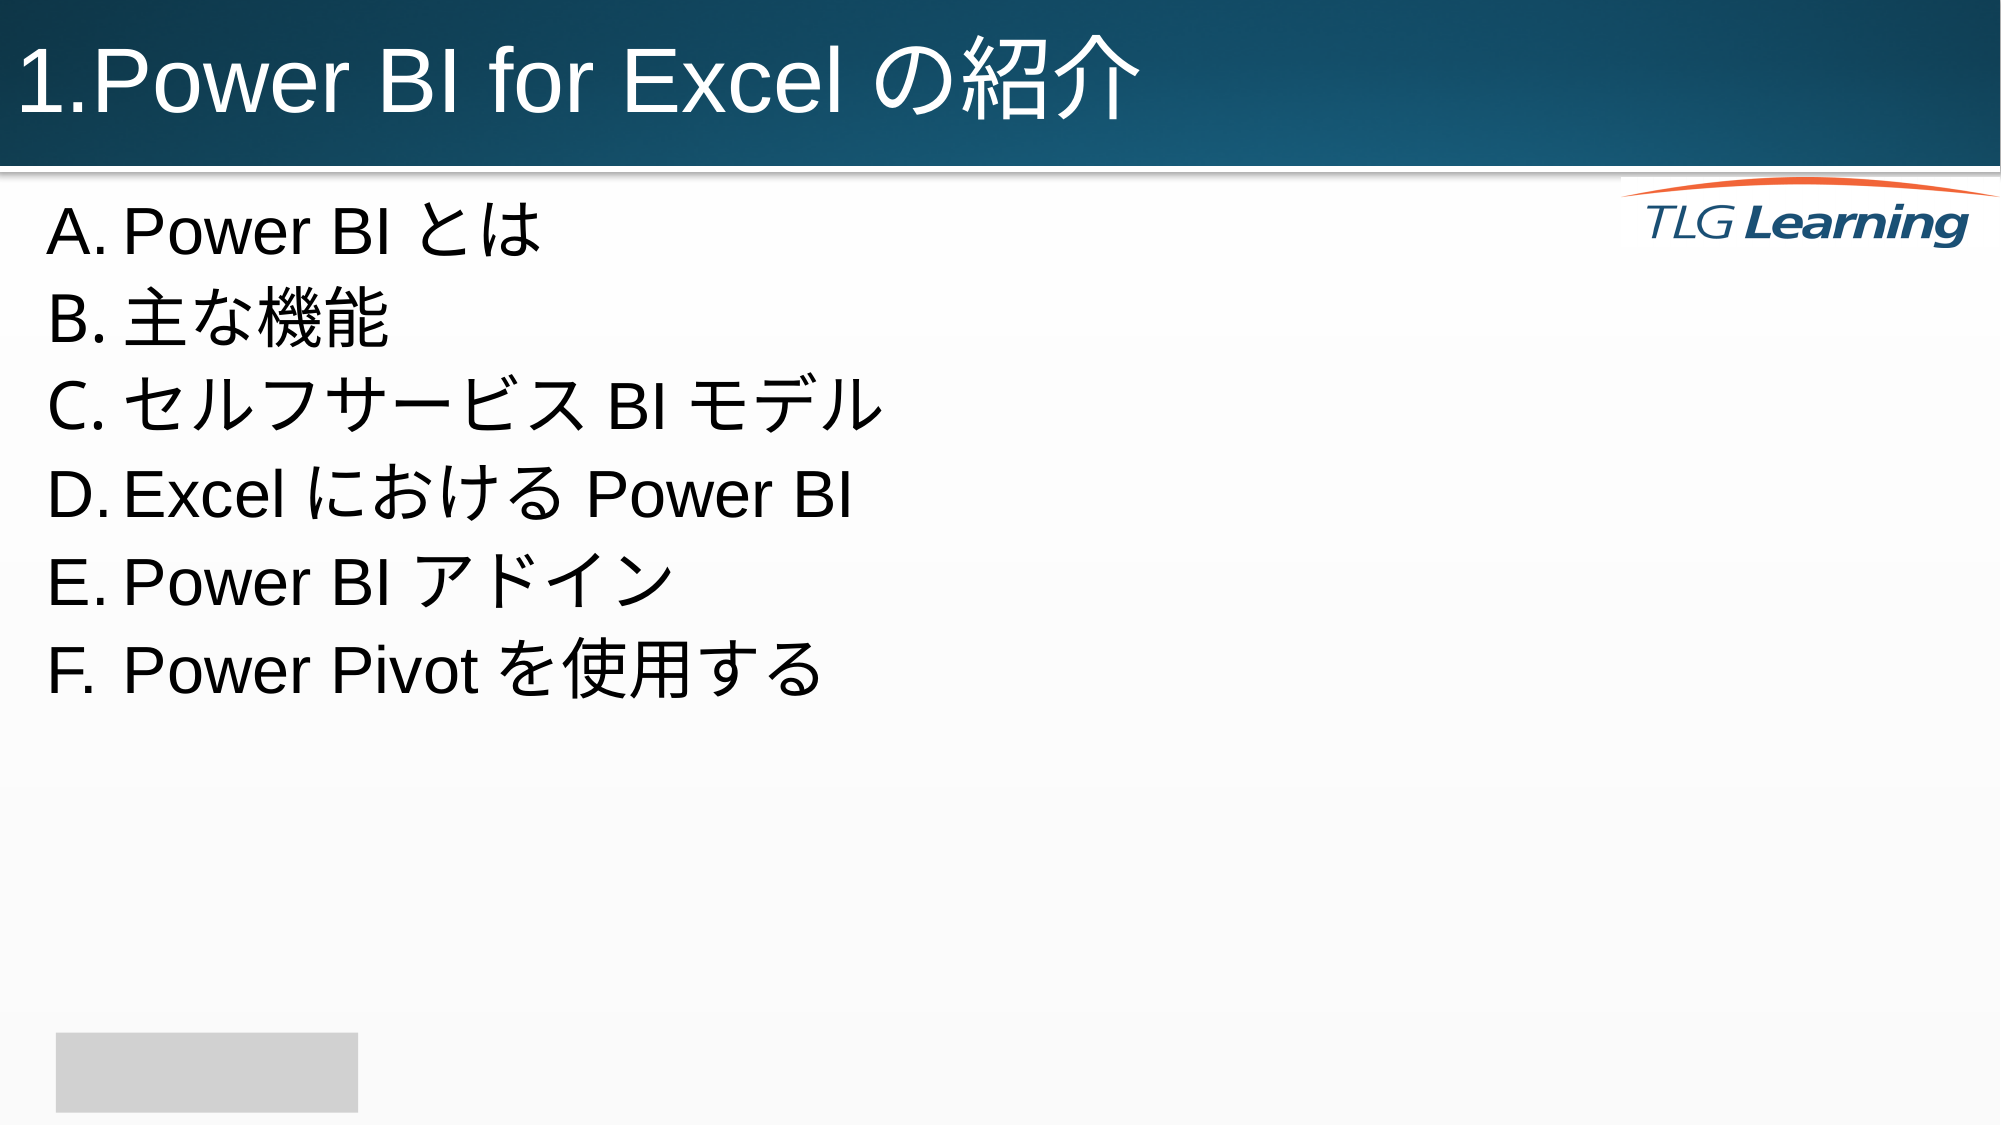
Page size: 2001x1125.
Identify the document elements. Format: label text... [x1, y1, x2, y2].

list Power BIとは 主な機能 セルフサービスBIモデル ExcelにおけるPower BI Power BIアドイン Power Pivotを使用する [31, 189, 2000, 1015]
title 1.Power BI for Excelの紹介 [0, 0, 2000, 166]
picture [1621, 177, 2000, 189]
